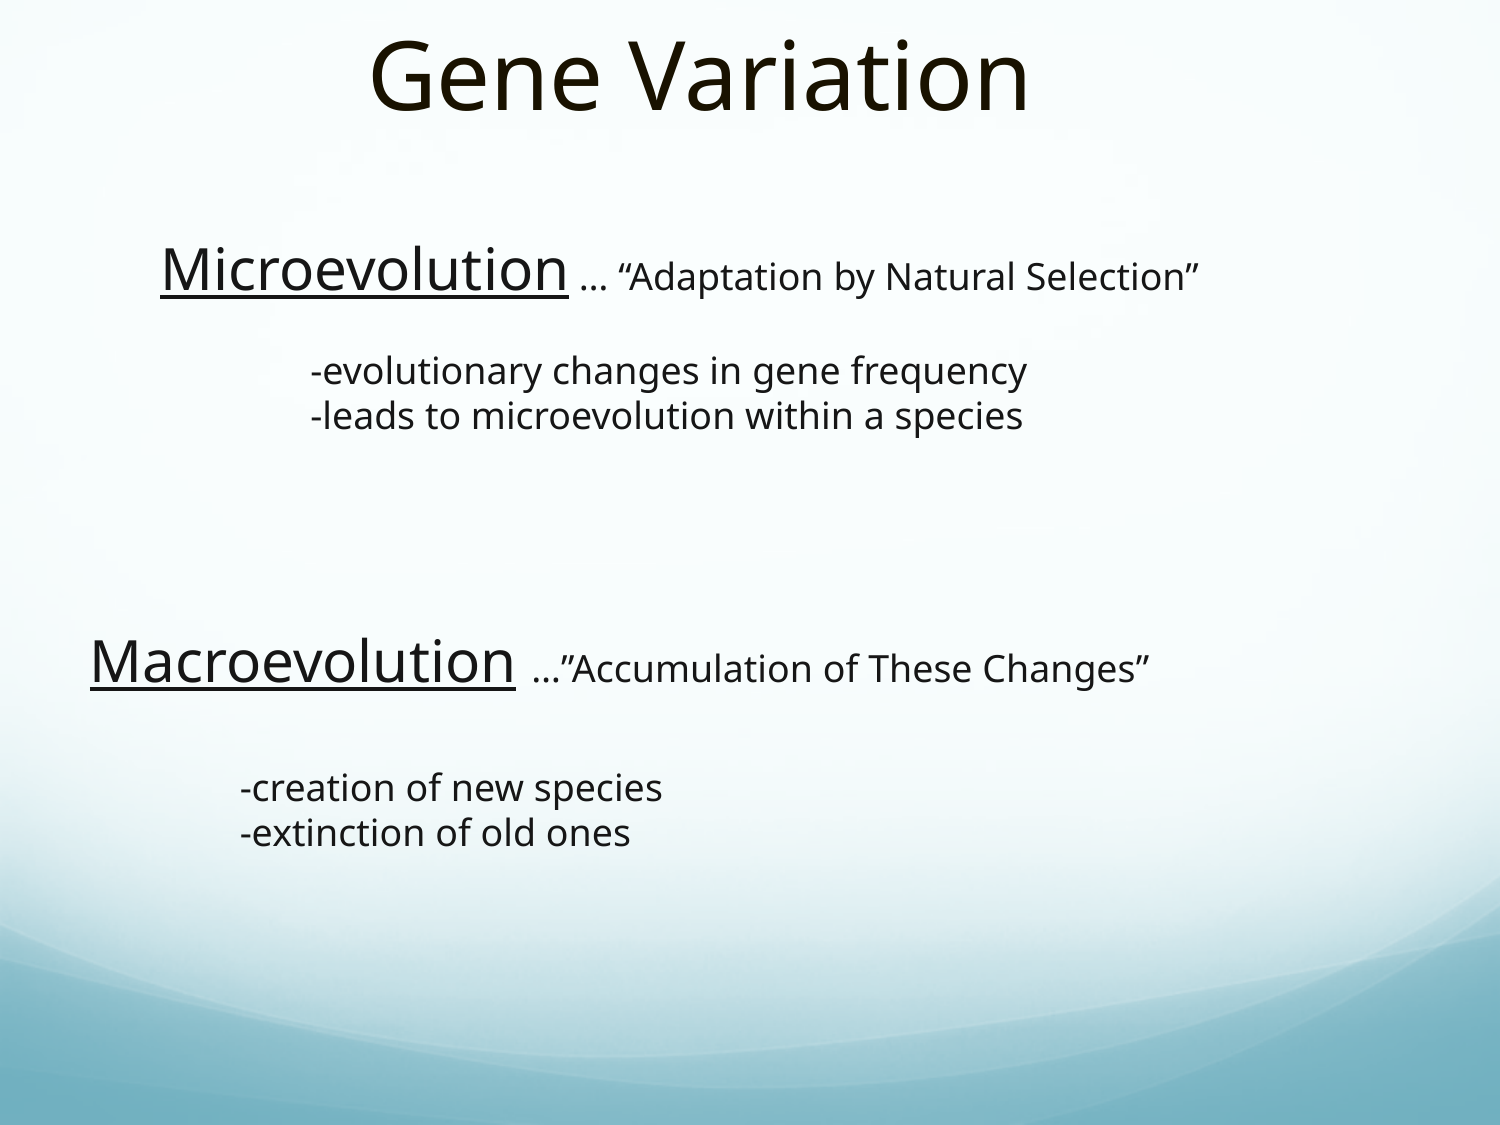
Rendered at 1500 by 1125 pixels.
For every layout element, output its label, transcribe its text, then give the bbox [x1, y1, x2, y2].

title Gene Variation [62, 0, 1338, 138]
text_box Macroevolution …”Accumulation of These Changes” -creation of new species -extinction of old ones [74, 616, 1500, 862]
text_box Microevolution … “Adaptation by Natural Selection” -evolutionary changes in gene frequency -leads to microevolution within a species [145, 224, 1225, 445]
